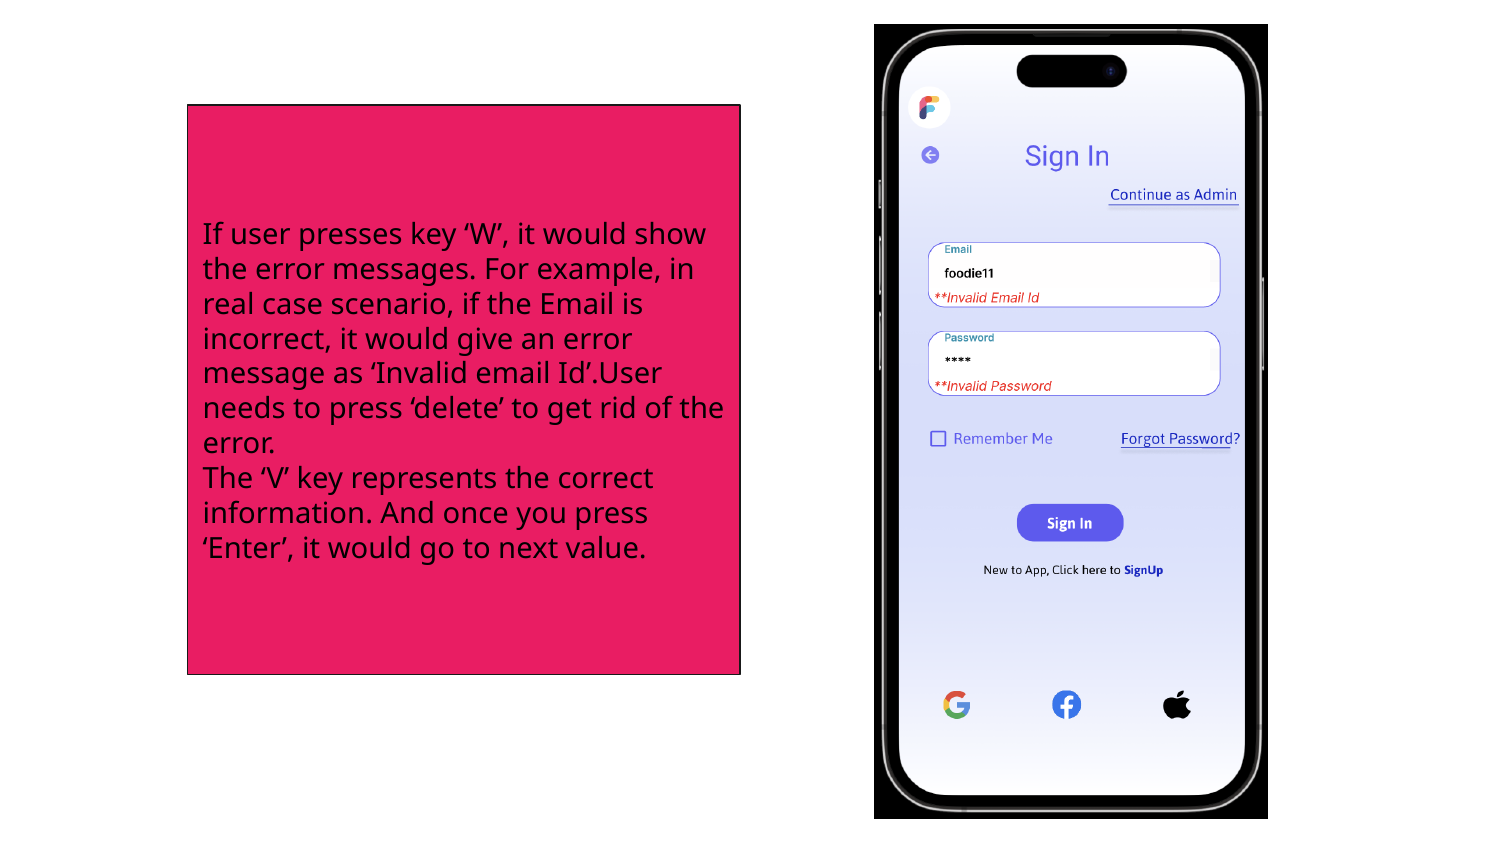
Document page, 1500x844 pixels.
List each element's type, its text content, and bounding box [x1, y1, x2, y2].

text_box If user presses key ‘W’, it would show the error messages. For example, in real case scenario, if the Email is incorrect, it would give an error message as ‘Invalid email Id’.User needs to press ‘delete’ to get rid of the error. The ‘V’ key represents the correct information. And once you press ‘Enter’, it would go to next value. [187, 105, 740, 675]
picture [874, 24, 1268, 819]
